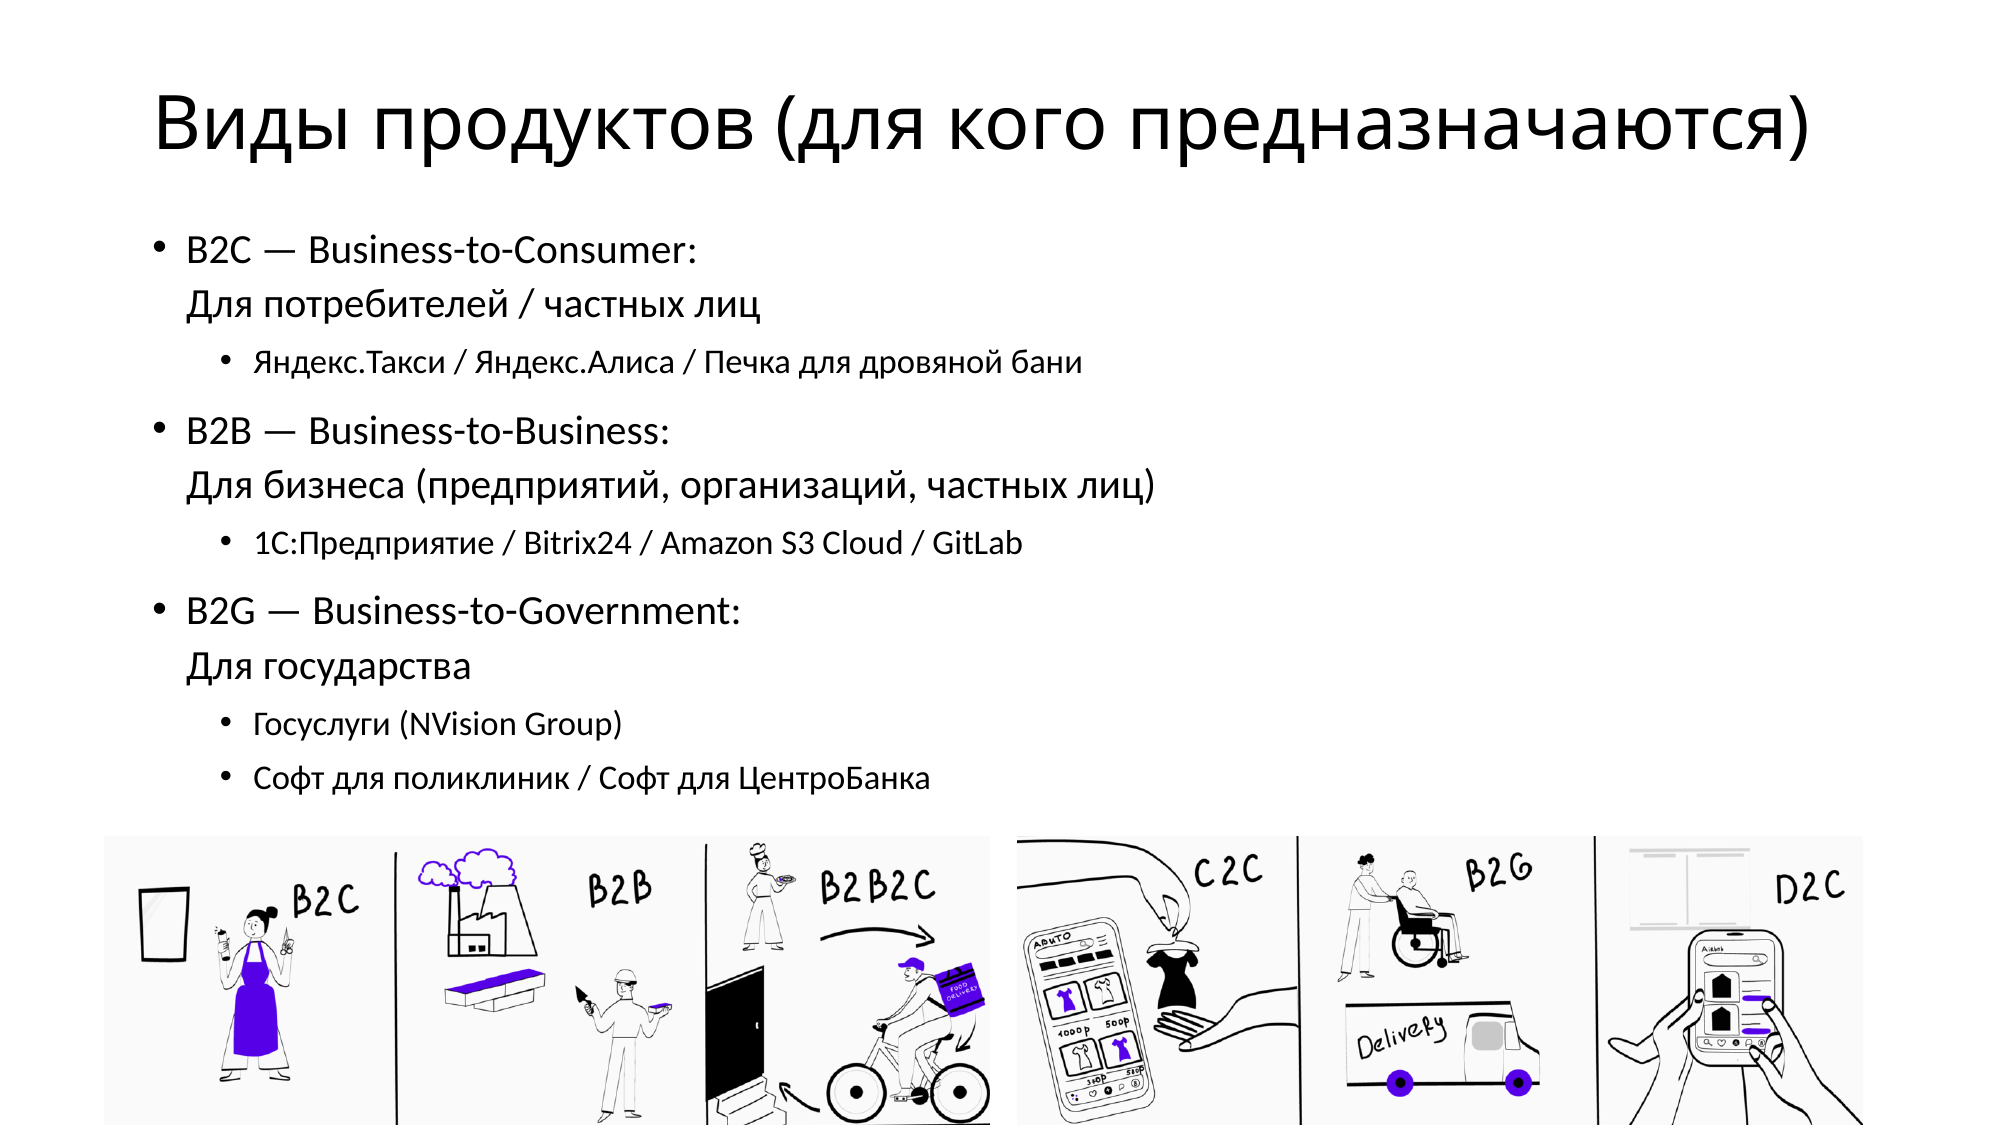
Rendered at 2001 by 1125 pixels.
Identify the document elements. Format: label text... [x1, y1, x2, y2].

picture [1016, 836, 1863, 1125]
title Виды продуктов (для кого предназначаются) [137, 50, 1863, 200]
picture [104, 836, 990, 1125]
list B2C — Business-to-Consumer: Для потребителей / частных лиц Яндекс.Такси / Яндекс.Алиса / Печка для дровяной бани B2B — Business-to-Business: Для бизнеса (предприятий, организаций, частных лиц) 1С:Предприятие / Bitrix24 / Amazon S3 Cloud / GitLab B2G — Business-to-Government: Для государства Госуслуги (NVision Group) Софт для поликлиник / Софт для ЦентроБанка [137, 209, 1863, 807]
